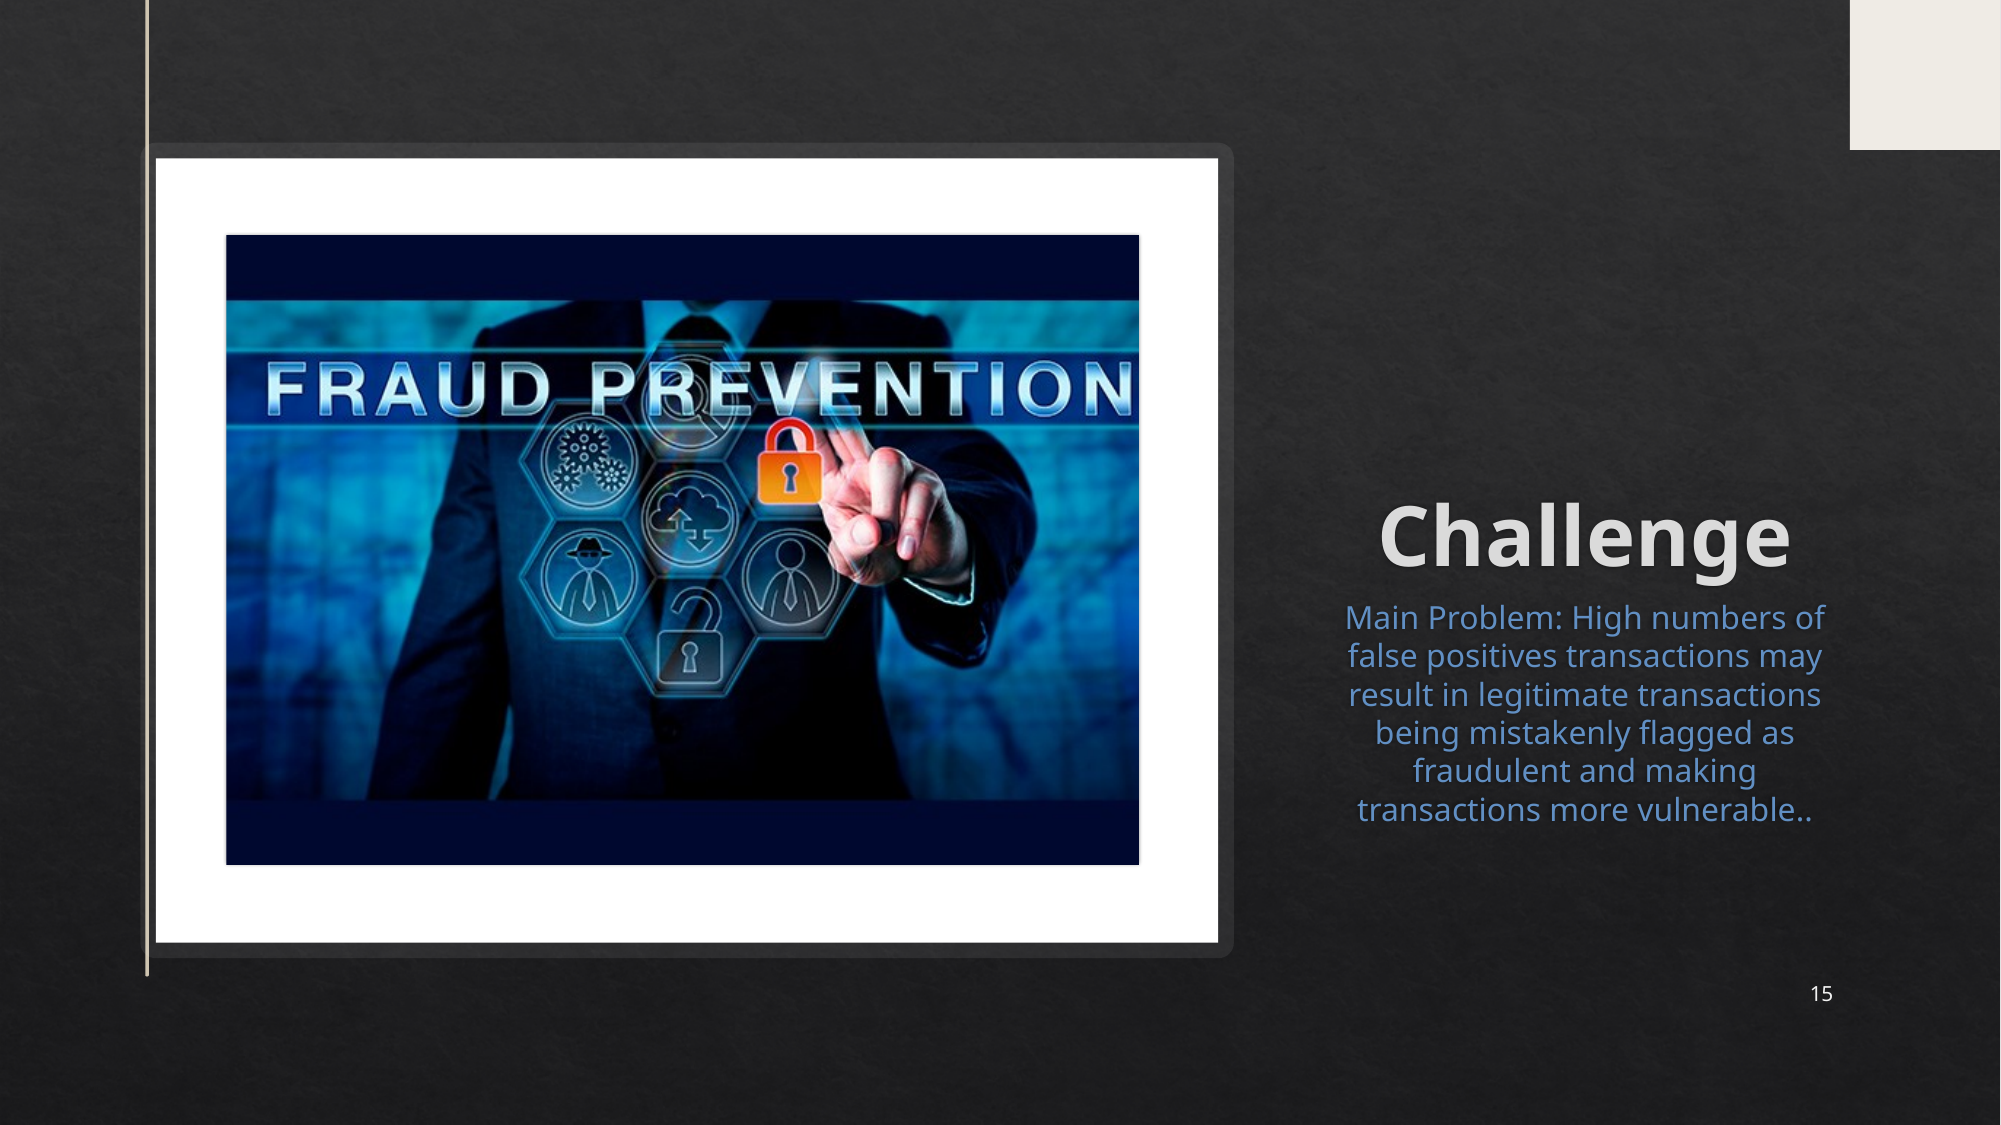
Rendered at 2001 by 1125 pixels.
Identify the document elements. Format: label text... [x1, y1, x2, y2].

title Challenge [1327, 158, 1843, 587]
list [226, 235, 1140, 866]
list Main Problem: High numbers of false positives transactions may result in legitimate transactions being mistakenly flagged as fraudulent and making transactions more vulnerable.. [1327, 590, 1843, 866]
text_box [155, 157, 1220, 944]
slide_number 15 [1724, 965, 1849, 1025]
